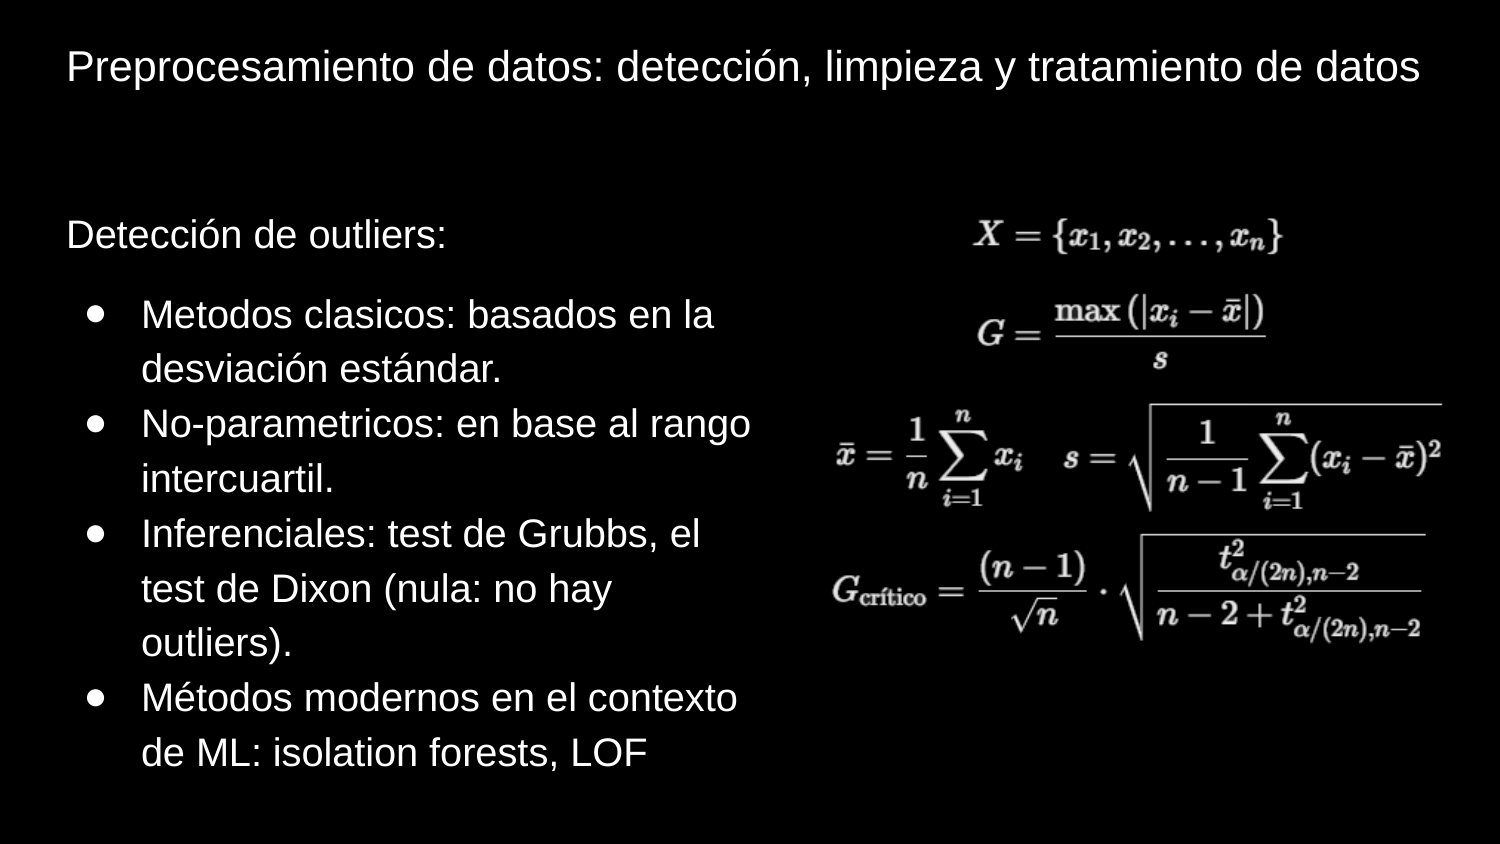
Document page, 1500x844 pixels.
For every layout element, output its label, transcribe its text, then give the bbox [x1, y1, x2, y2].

list Detección de outliers: Metodos clasicos: basados en la desviación estándar. No-parametricos: en base al rango intercuartil. Inferenciales: test de Grubbs, el test de Dixon (nula: no hay outliers). Métodos modernos en el contexto de ML: isolation forests, LOF [51, 186, 773, 844]
title Preprocesamiento de datos: detección, limpieza y tratamiento de datos [51, 23, 1449, 117]
picture [784, 197, 1464, 669]
